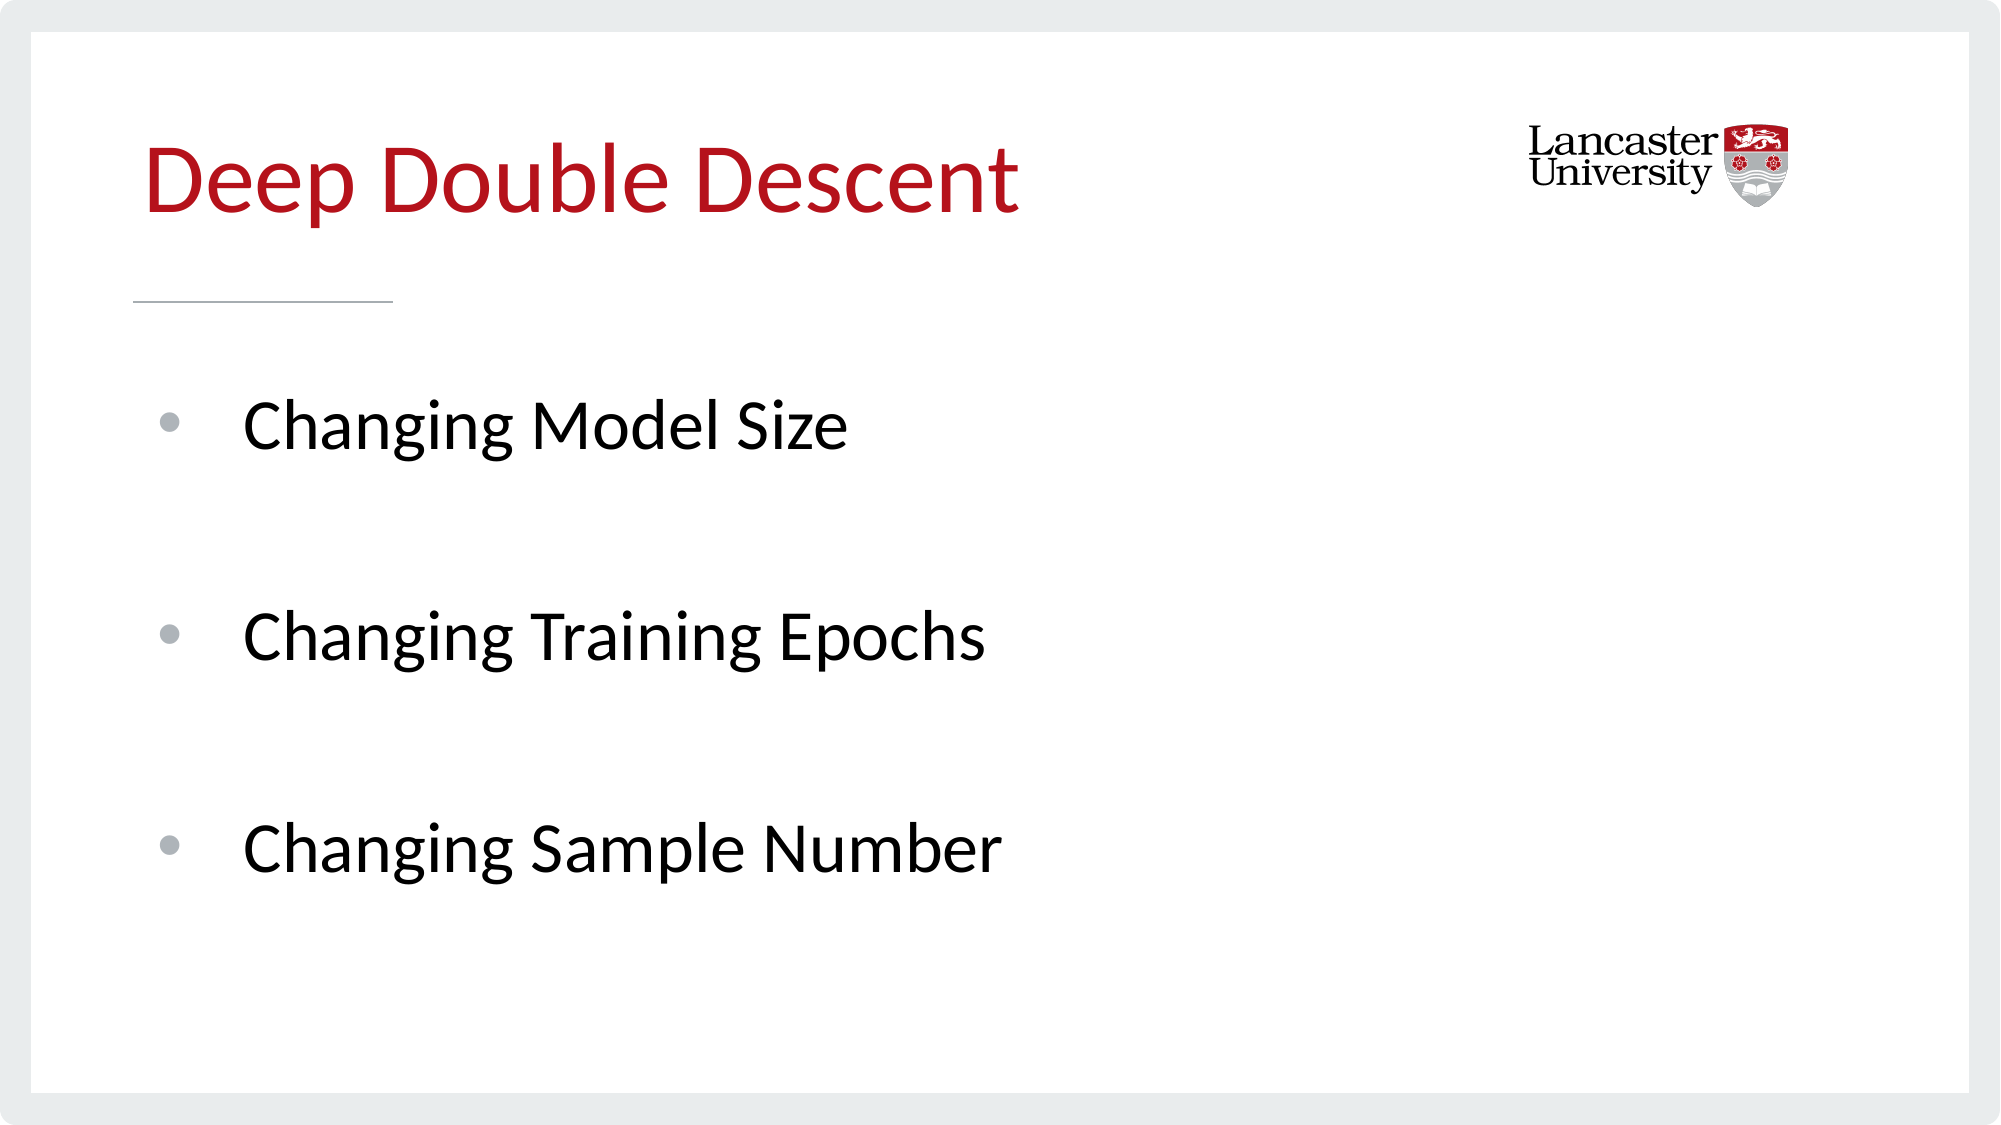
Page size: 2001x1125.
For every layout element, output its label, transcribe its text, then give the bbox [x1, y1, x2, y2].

picture [1529, 124, 1788, 207]
list Changing Model Size Changing Training Epochs Changing Sample Number [128, 379, 1738, 1014]
title Deep Double Descent [128, 78, 1482, 279]
